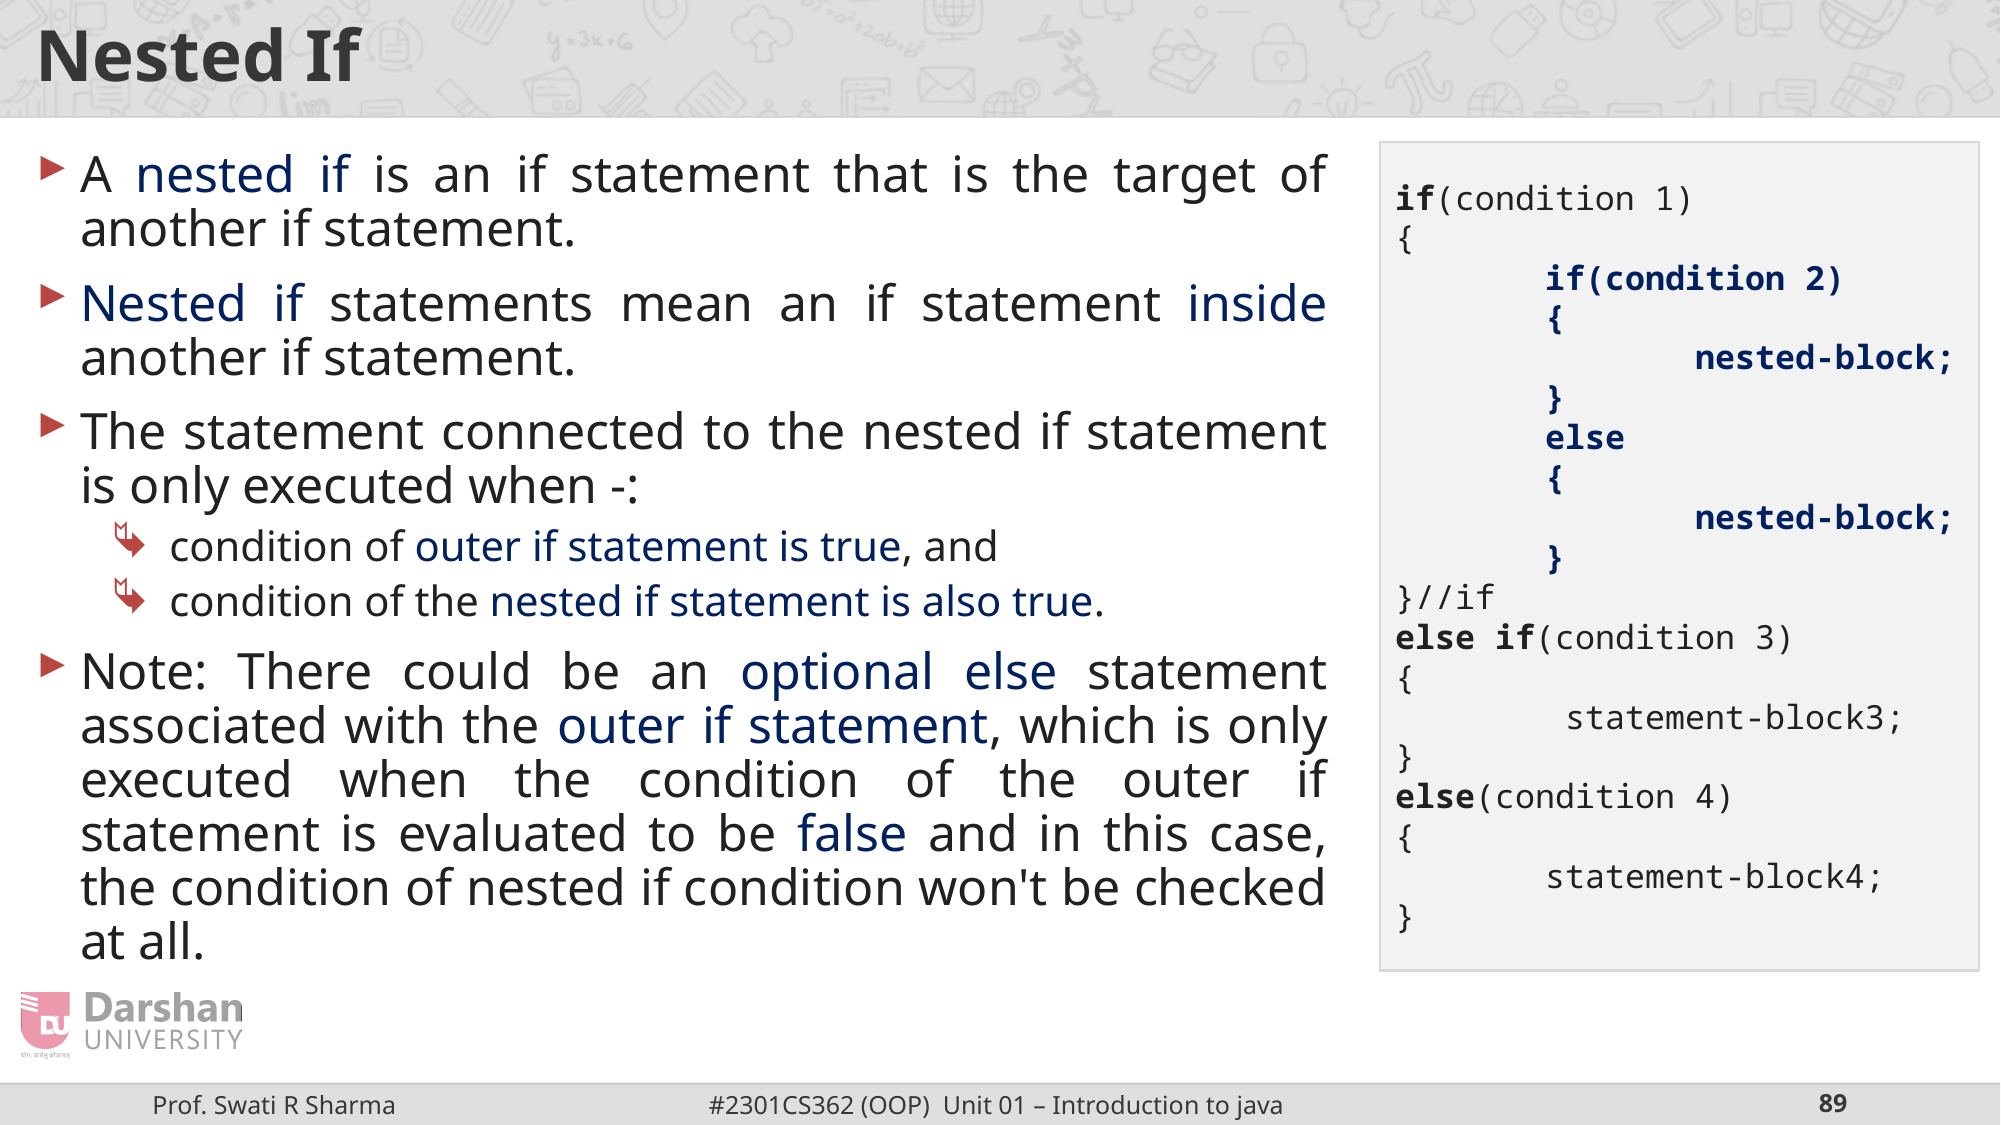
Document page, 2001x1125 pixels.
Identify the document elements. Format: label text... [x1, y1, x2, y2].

list A nested if is an if statement that is the target of another if statement. Nested if statements mean an if statement inside another if statement. The statement connected to the nested if statement is only executed when -: condition of outer if statement is true, and condition of the nested if statement is also true. Note: There could be an optional else statement associated with the outer if statement, which is only executed when the condition of the outer if statement is evaluated to be false and in this case, the condition of nested if condition won't be checked at all. [21, 141, 1343, 1059]
text_box if(condition 1) { if(condition 2) { nested-block; } else { nested-block; } }//if else if(condition 3) { statement-block3; } else(condition 4) { statement-block4; } [1379, 141, 1980, 972]
title Nested If [0, 0, 2000, 117]
